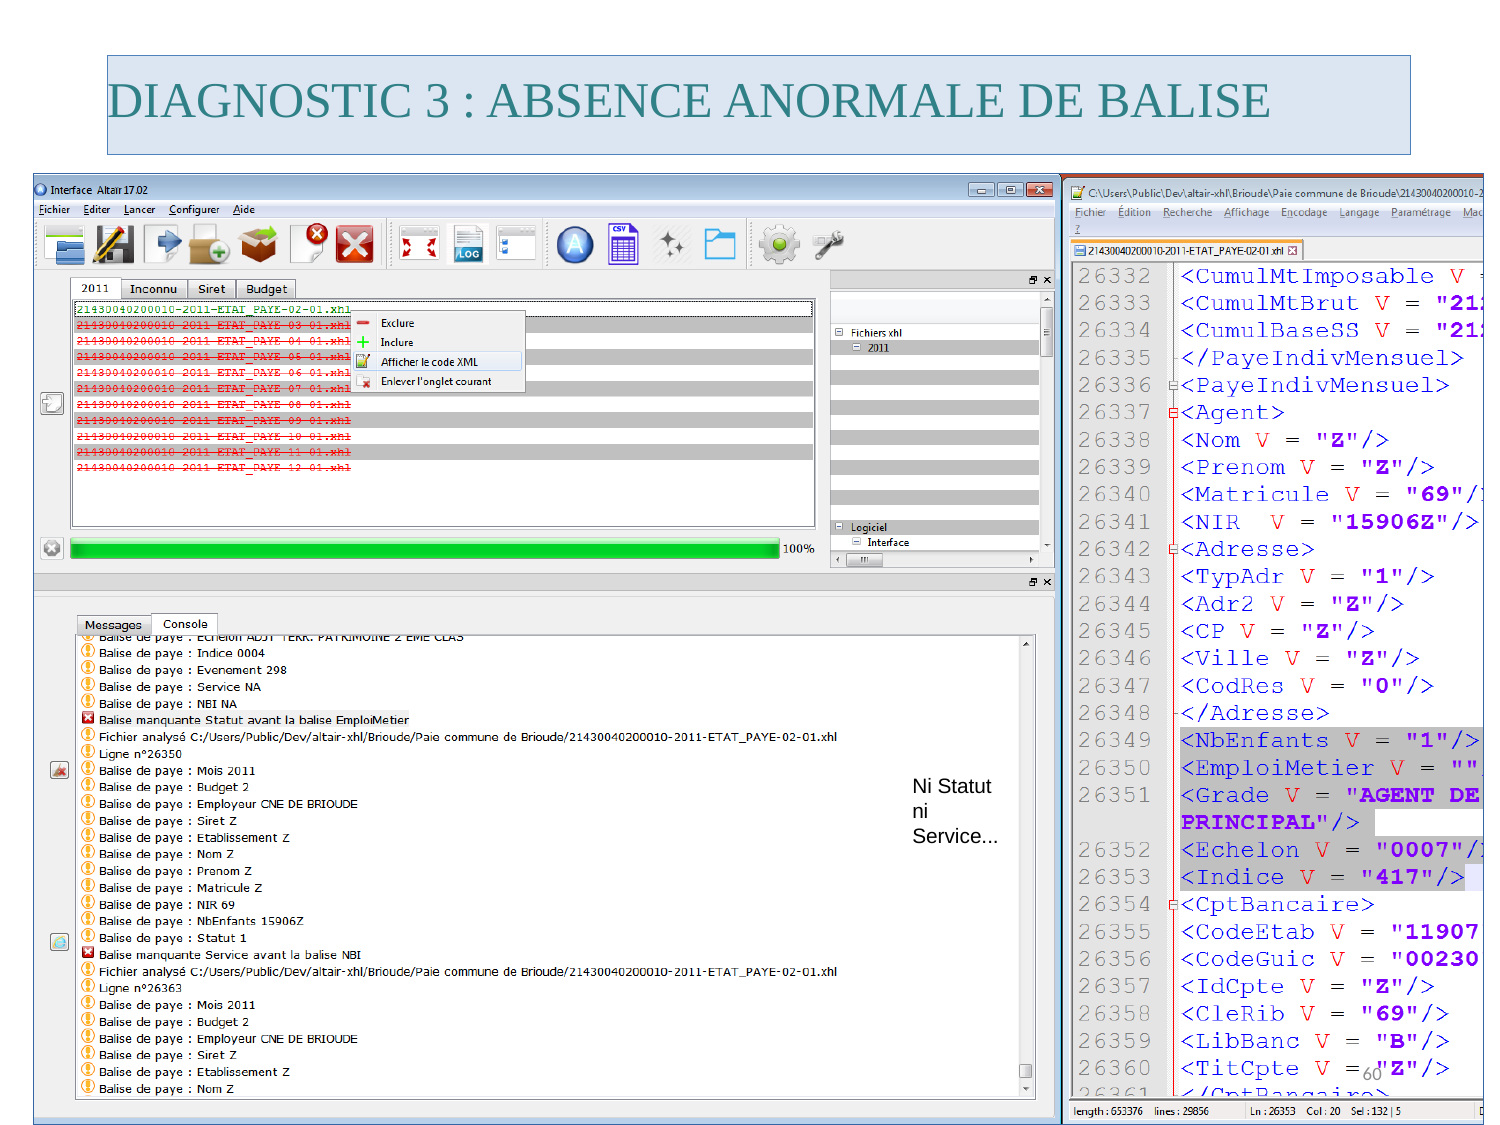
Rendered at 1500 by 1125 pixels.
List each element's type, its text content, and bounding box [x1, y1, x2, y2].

text_box DIAGNOSTIC 3 : absence ANORMALE DE BALISE [107, 55, 1411, 155]
picture [33, 173, 1484, 1125]
